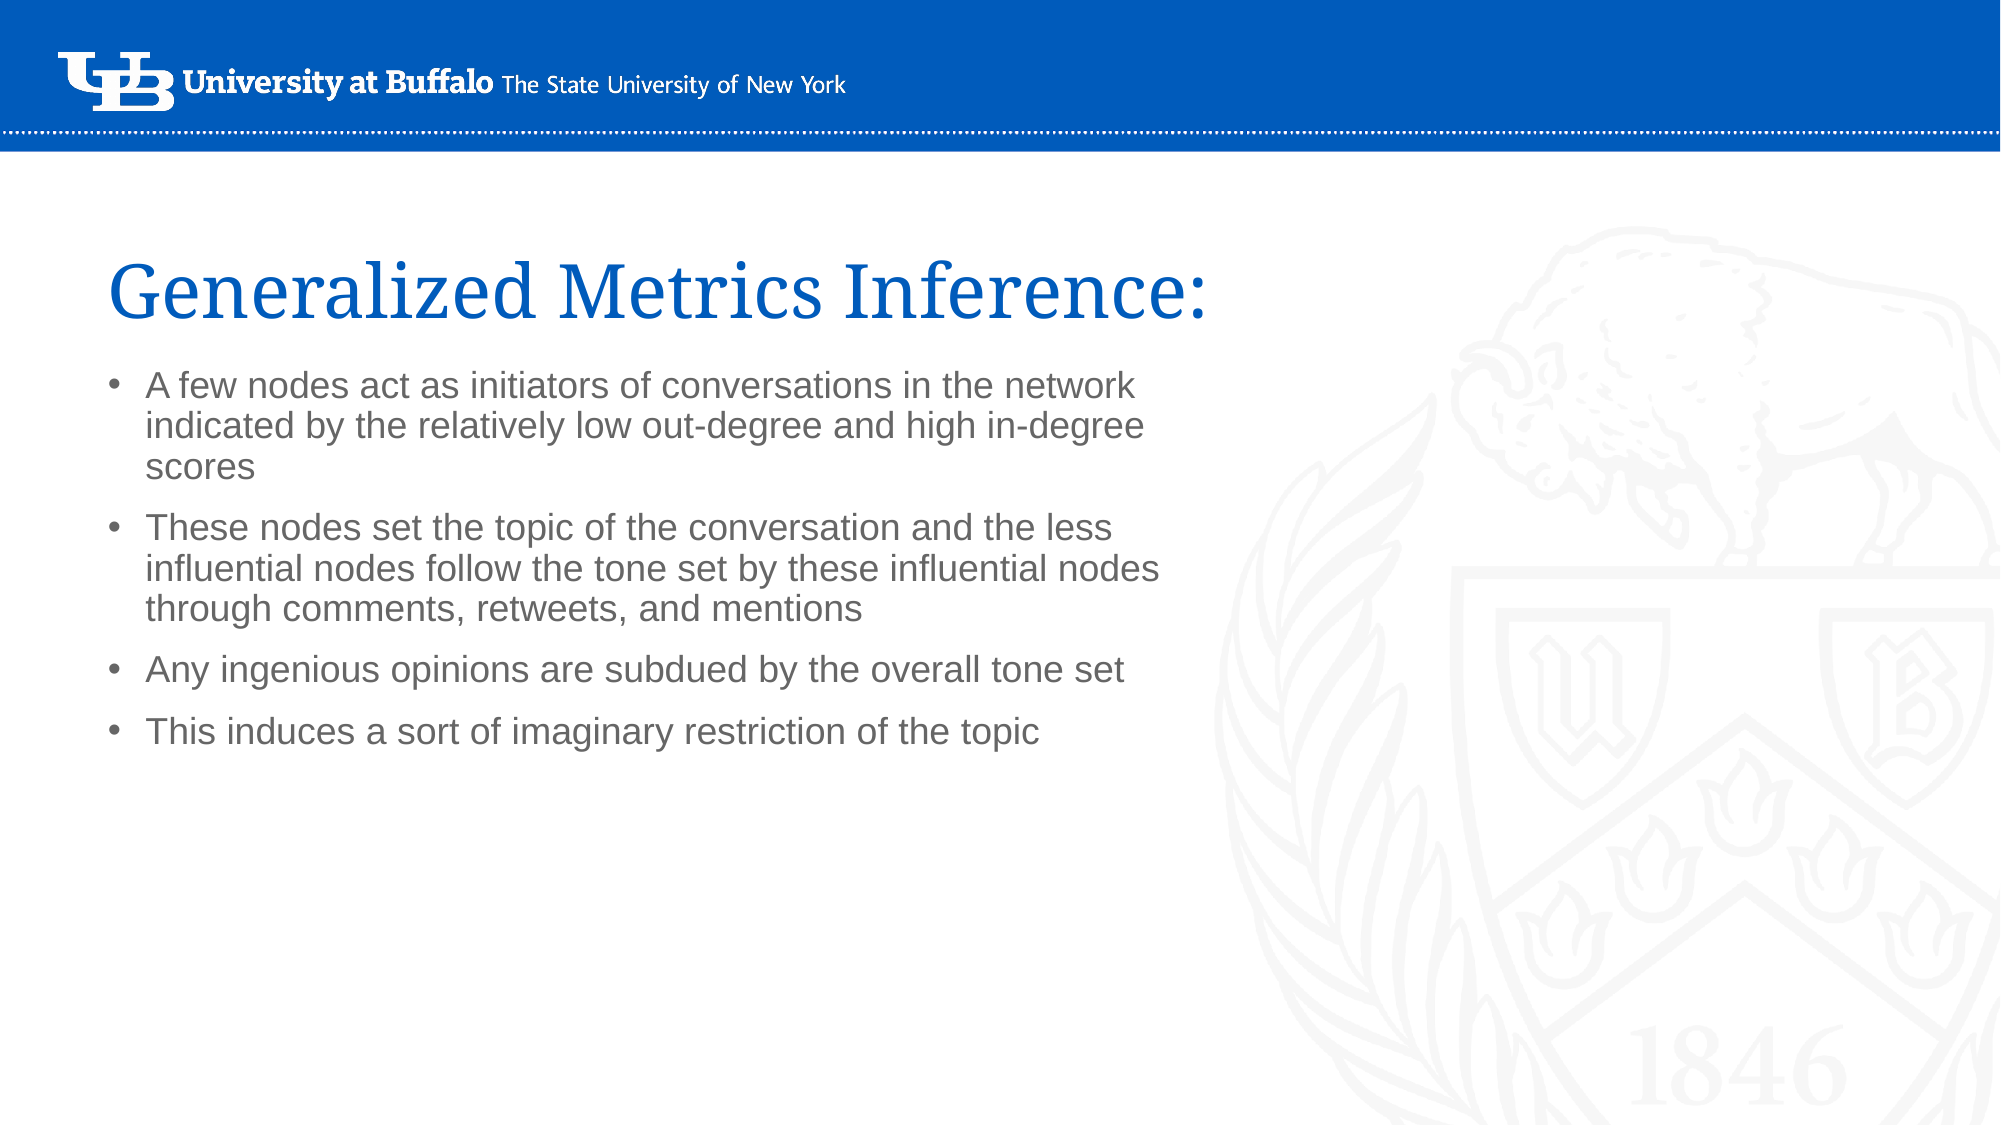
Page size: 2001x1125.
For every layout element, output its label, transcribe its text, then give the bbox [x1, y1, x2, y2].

list A few nodes act as initiators of conversations in the network indicated by the relatively low out-degree and high in-degree scores These nodes set the topic of the conversation and the less influential nodes follow the tone set by these influential nodes through comments, retweets, and mentions Any ingenious opinions are subdued by the overall tone set This induces a sort of imaginary restriction of the topic [93, 358, 1234, 1010]
title Generalized Metrics Inference: [93, 246, 1234, 343]
picture [0, 0, 2001, 1125]
